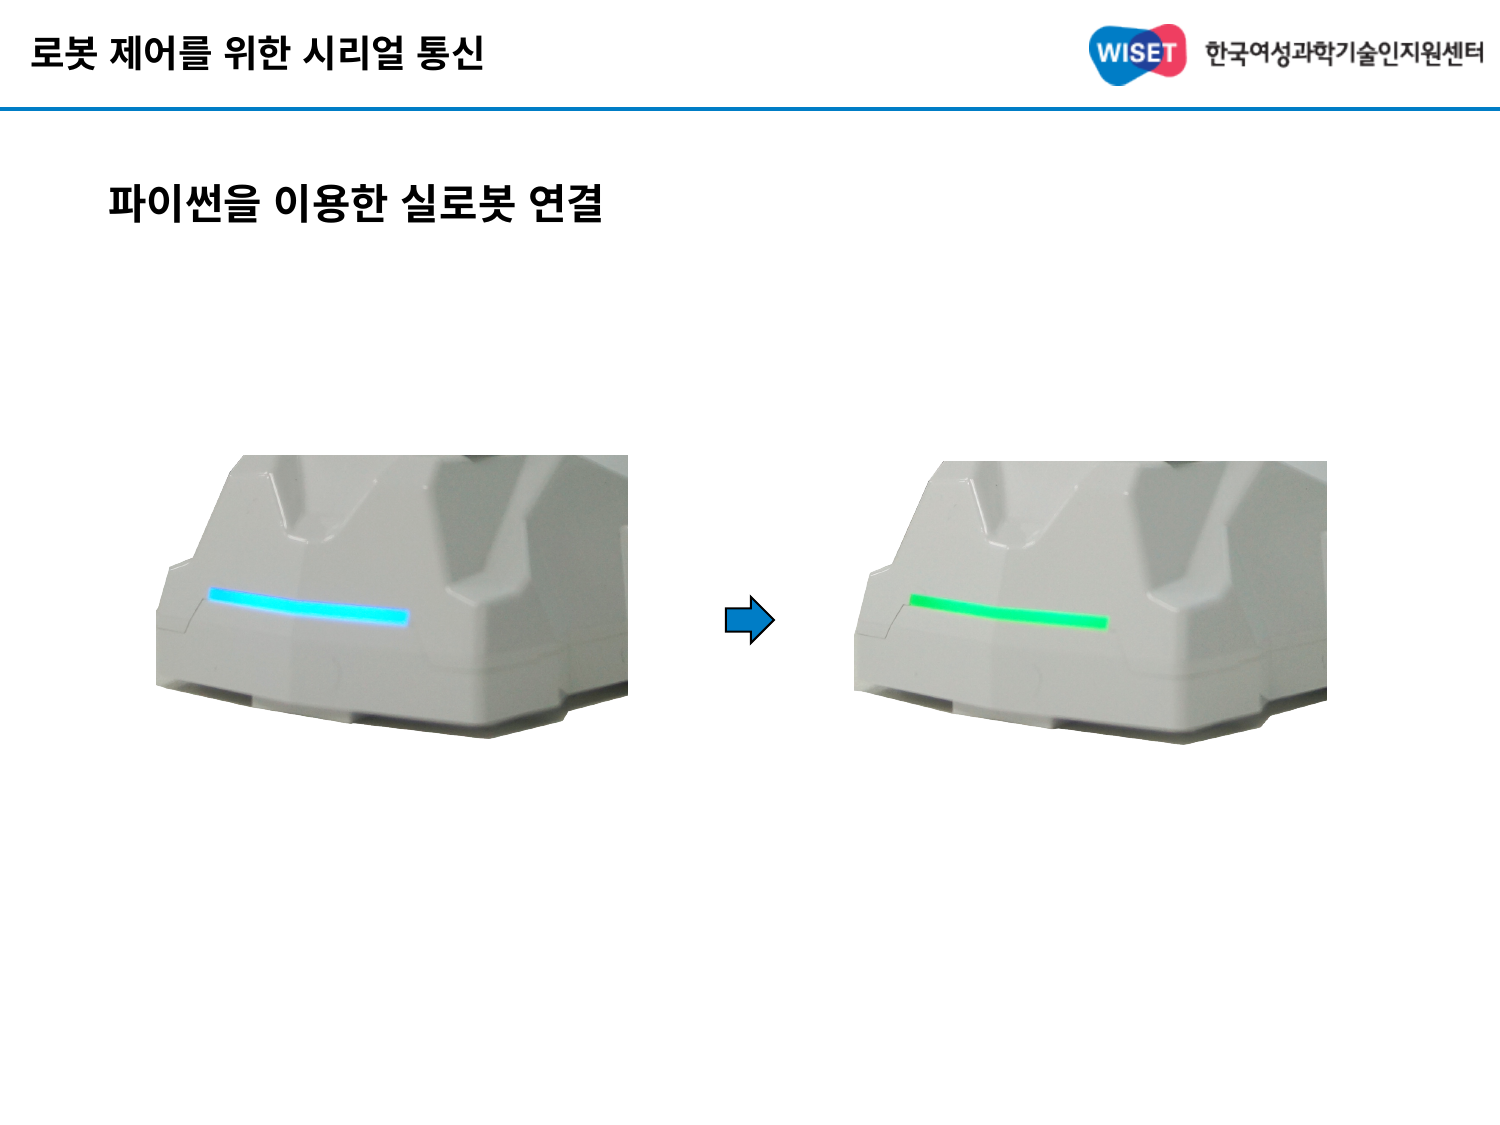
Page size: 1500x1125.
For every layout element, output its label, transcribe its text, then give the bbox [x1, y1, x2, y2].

text_box [724, 594, 776, 646]
picture [854, 461, 1327, 745]
picture [1089, 24, 1485, 86]
picture [156, 455, 628, 739]
title 로봇 제어를 위한 시리얼 통신 [15, 24, 1067, 86]
text_box 파이썬을 이용한 실로봇 연결 [93, 170, 1091, 236]
